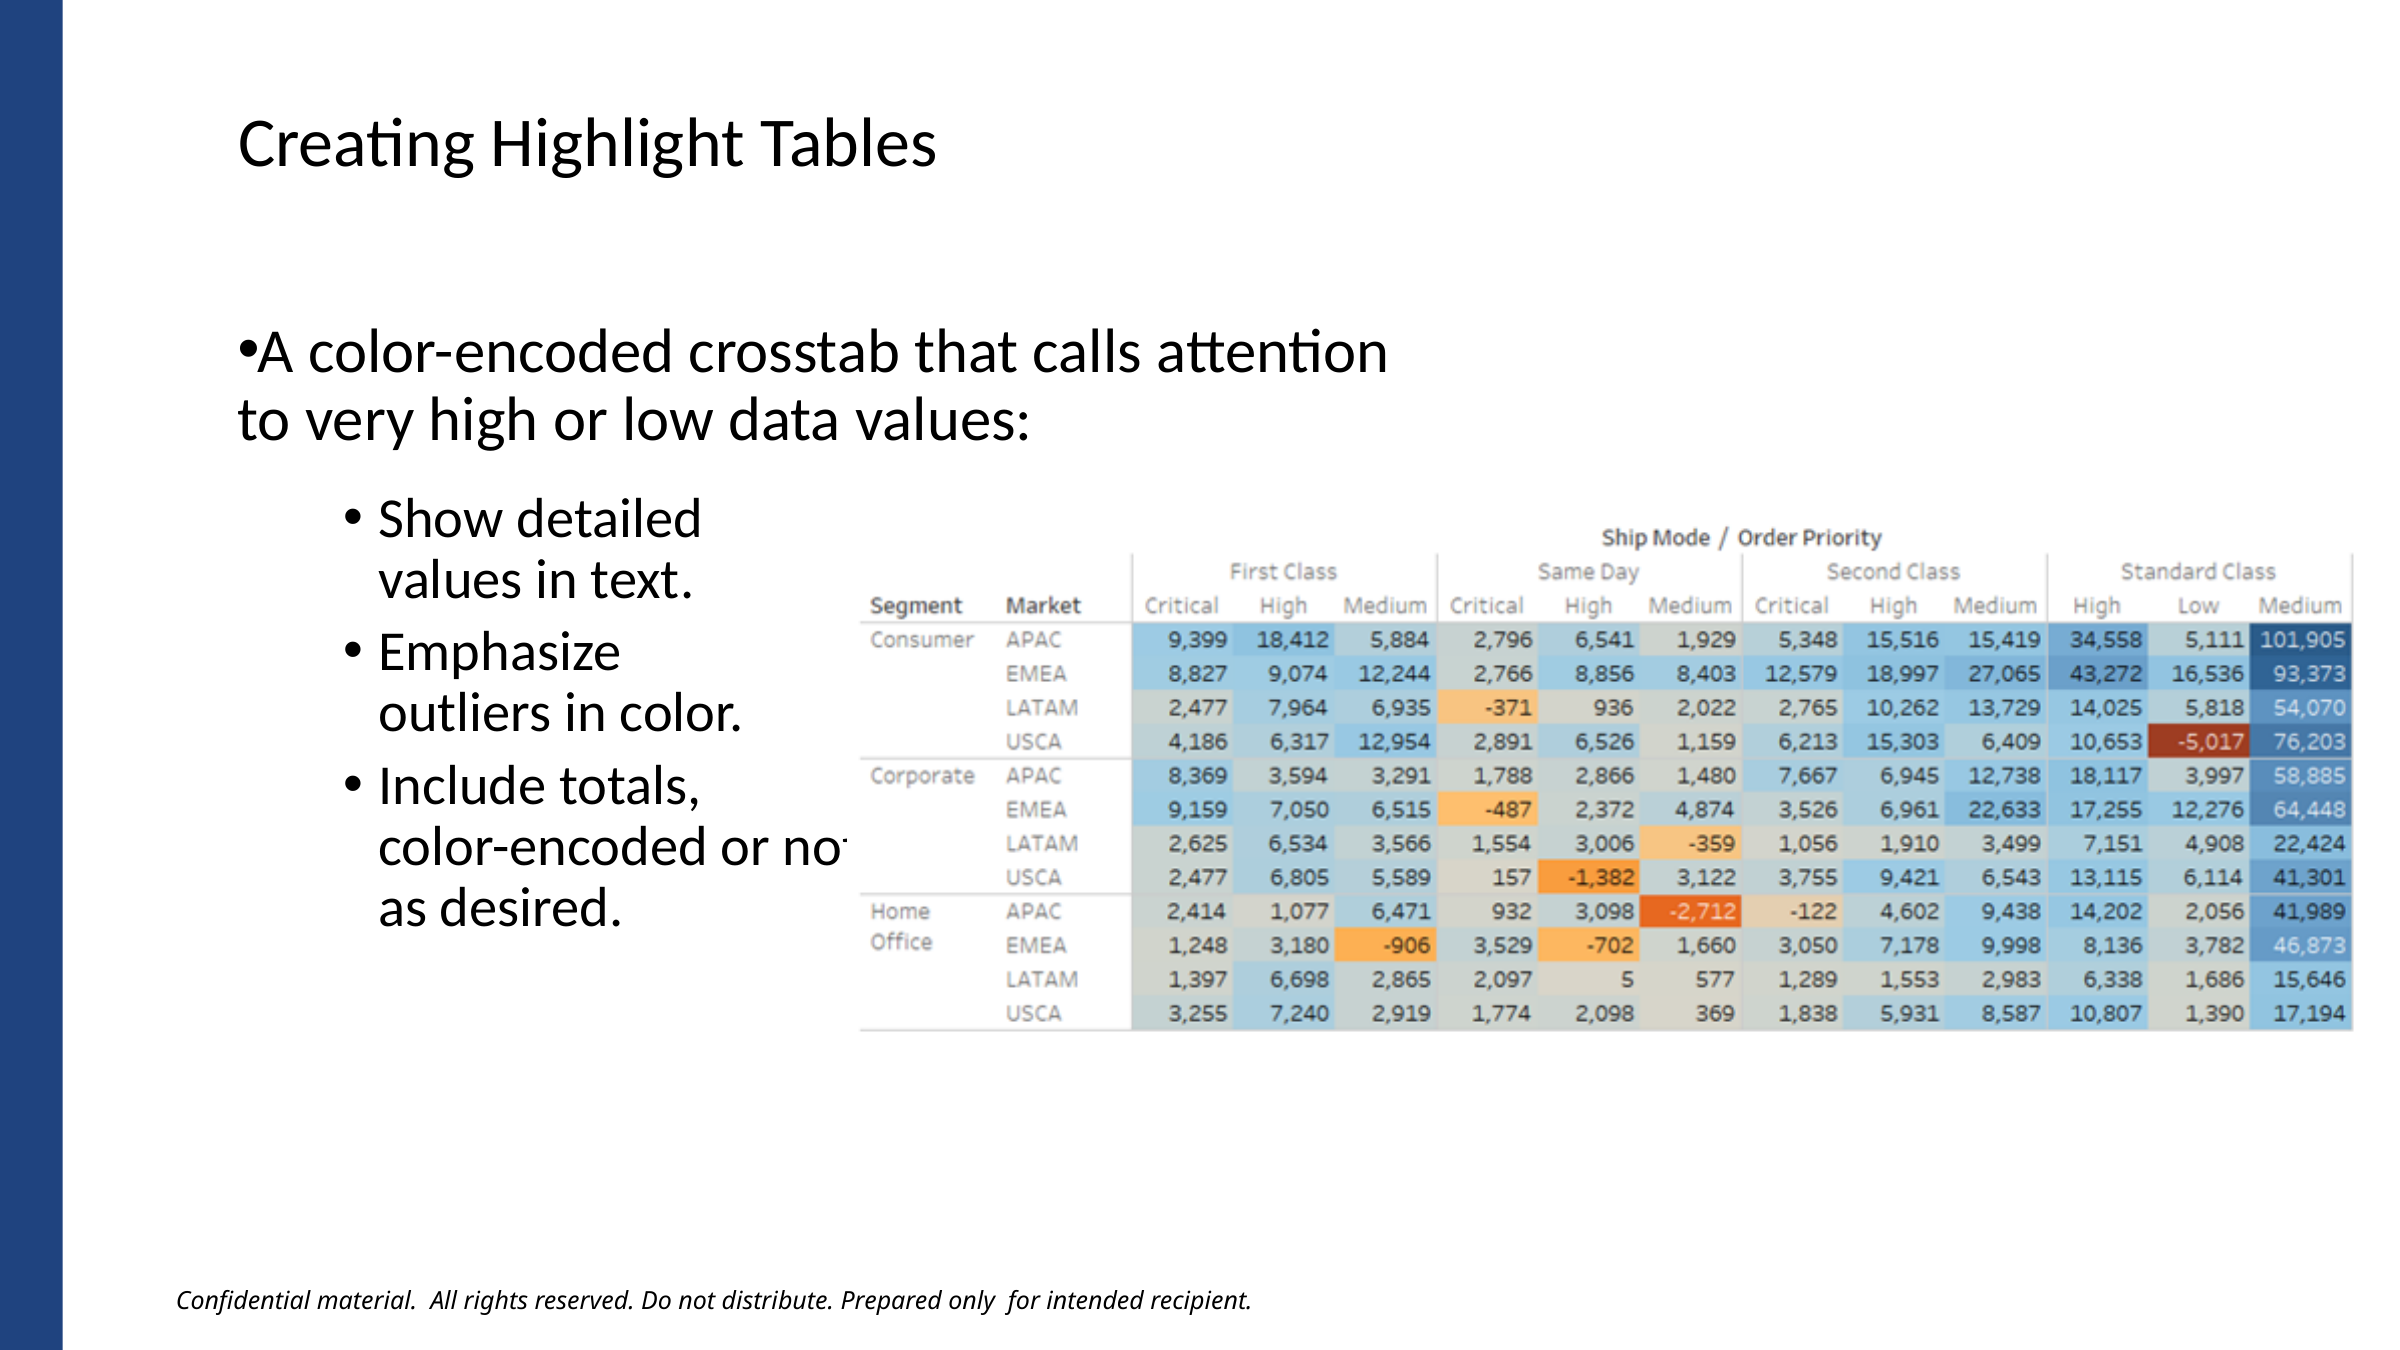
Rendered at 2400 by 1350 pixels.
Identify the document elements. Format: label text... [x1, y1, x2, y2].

list A color-encoded crosstab that calls attention to very high or low data values: Show detailed values in text. Emphasize outliers in color. Include totals, color-encoded or not, as desired. [222, 310, 2400, 947]
list Creating Highlight Tables [223, 98, 2400, 193]
picture [846, 505, 2362, 1040]
